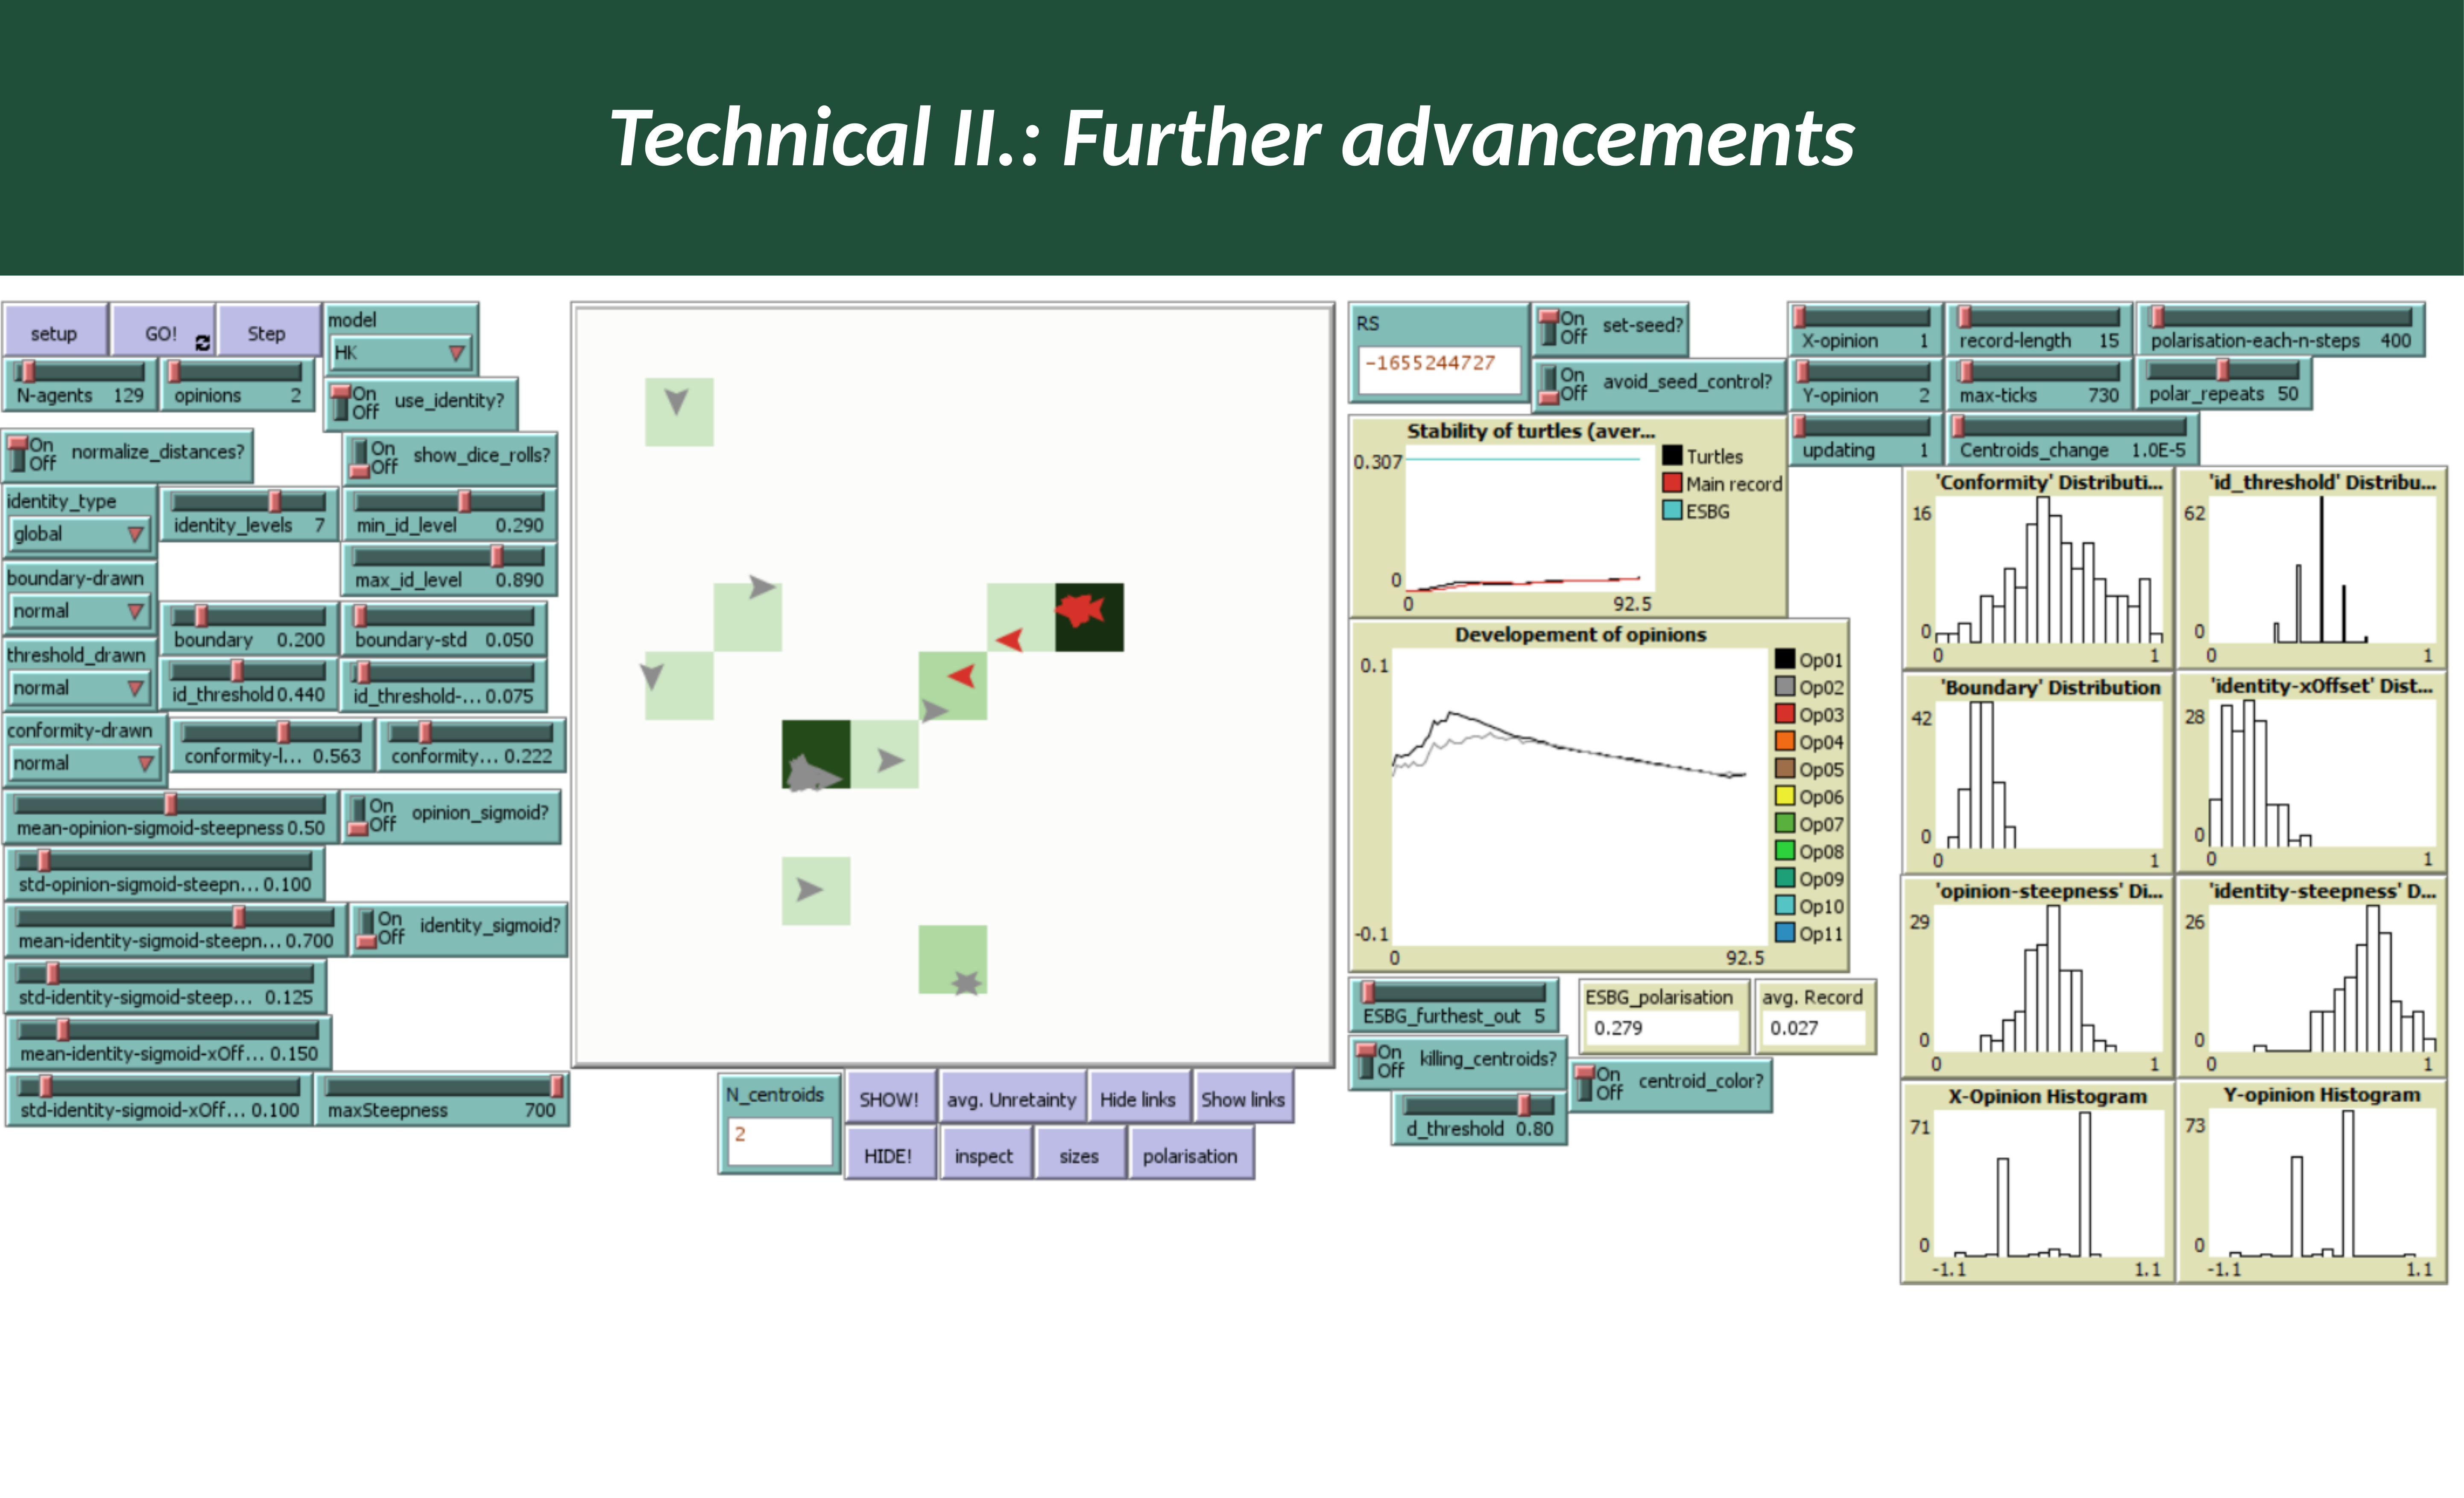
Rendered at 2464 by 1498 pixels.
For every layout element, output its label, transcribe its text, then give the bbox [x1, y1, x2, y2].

text_box Technical II.: Further advancements [0, 0, 2464, 276]
picture [0, 291, 2452, 1285]
